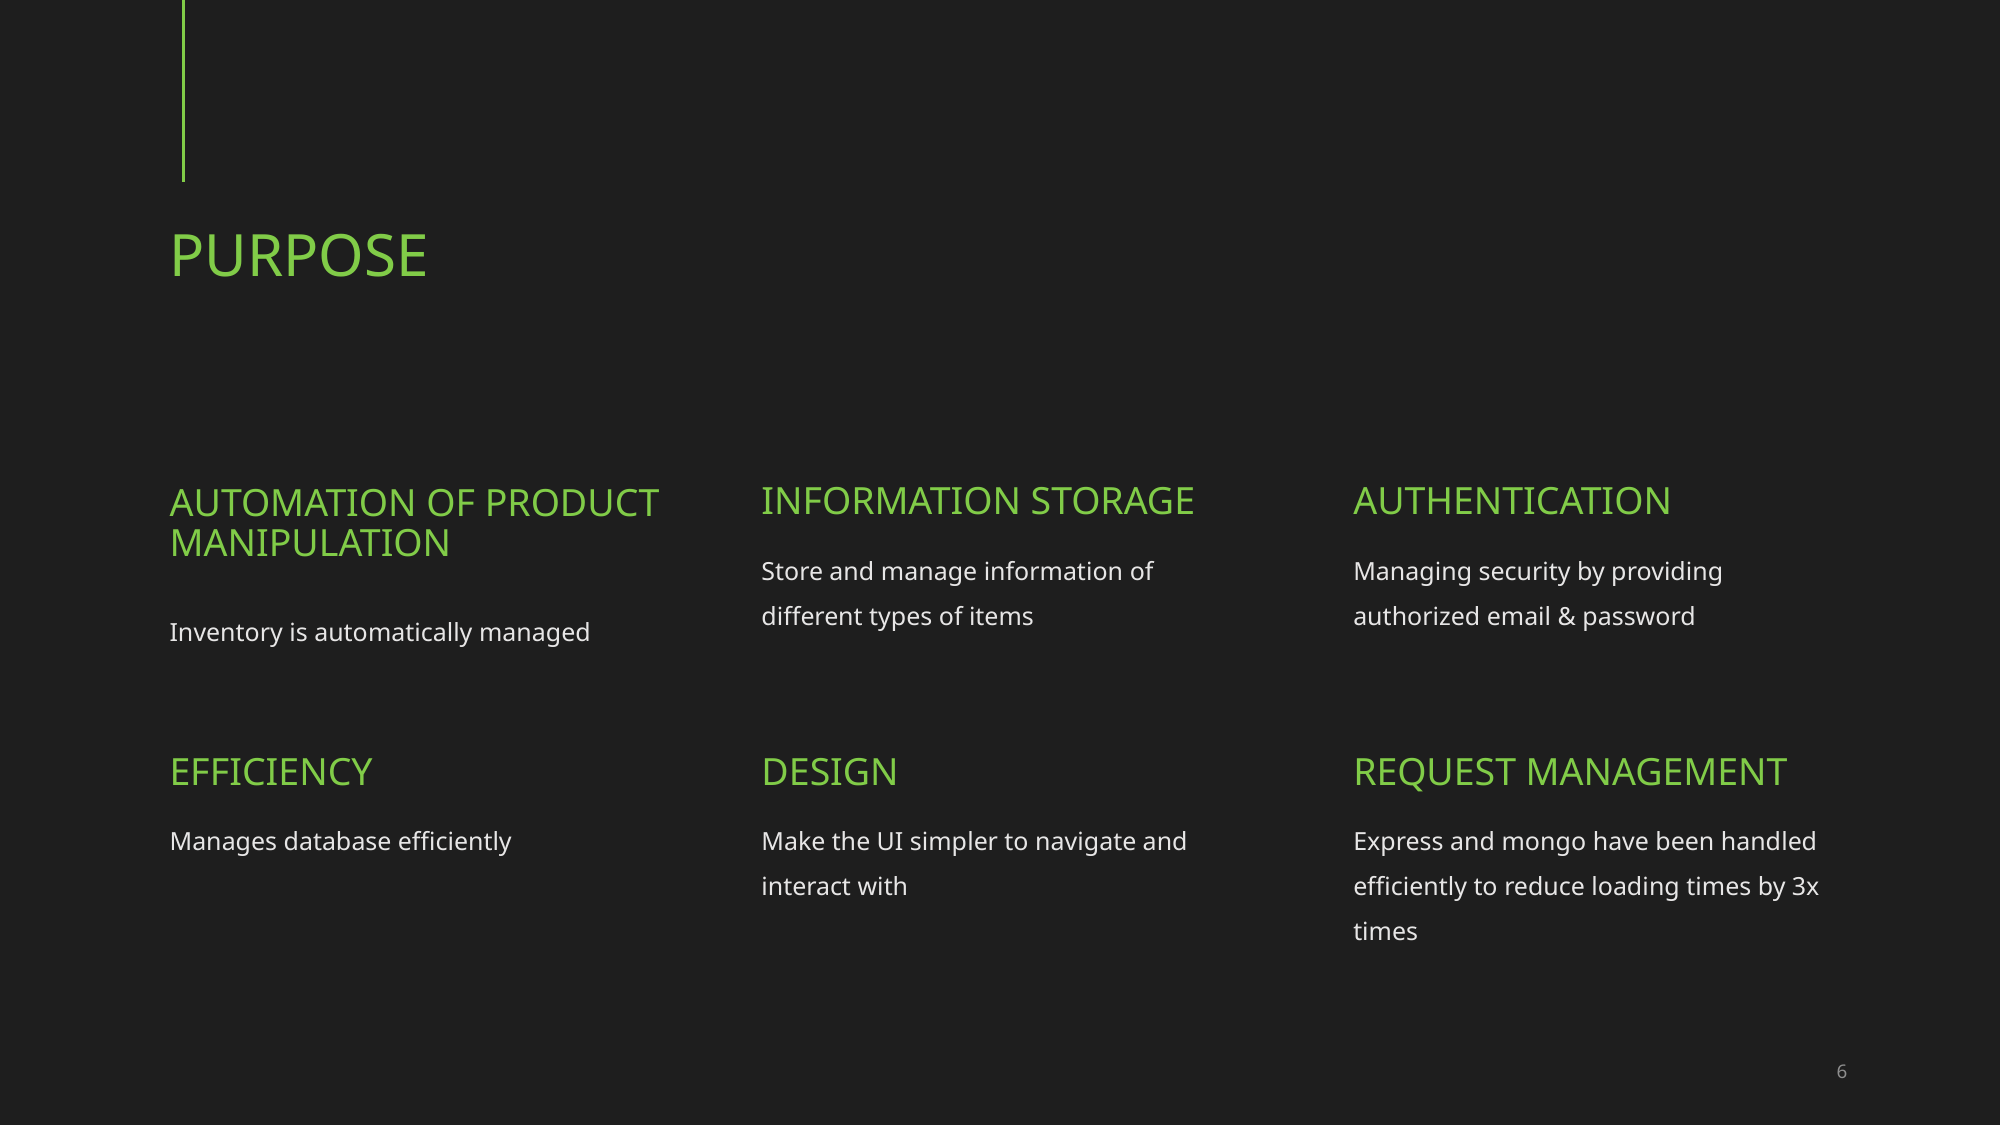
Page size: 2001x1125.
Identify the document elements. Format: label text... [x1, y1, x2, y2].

list design [761, 746, 1271, 800]
list INFORMATION STORAGE [761, 476, 1271, 529]
list Managing security by providing authorized email & password [1353, 532, 1863, 676]
list Make the UI simpler to navigate and interact with [761, 803, 1271, 946]
list Manages database efficiently [169, 803, 679, 946]
list Inventory is automatically managed [169, 594, 679, 676]
list Automation of product manipulation [169, 476, 679, 594]
list Request management [1353, 746, 1863, 800]
list efficiency [169, 746, 679, 800]
list Express and mongo have been handled efficiently to reduce loading times by 3x times [1353, 803, 1863, 946]
list Store and manage information of different types of items [761, 532, 1271, 676]
list Authentication [1353, 476, 1863, 529]
slide_number 6 [1412, 1042, 1863, 1103]
title PURPOSE [169, 182, 1895, 334]
